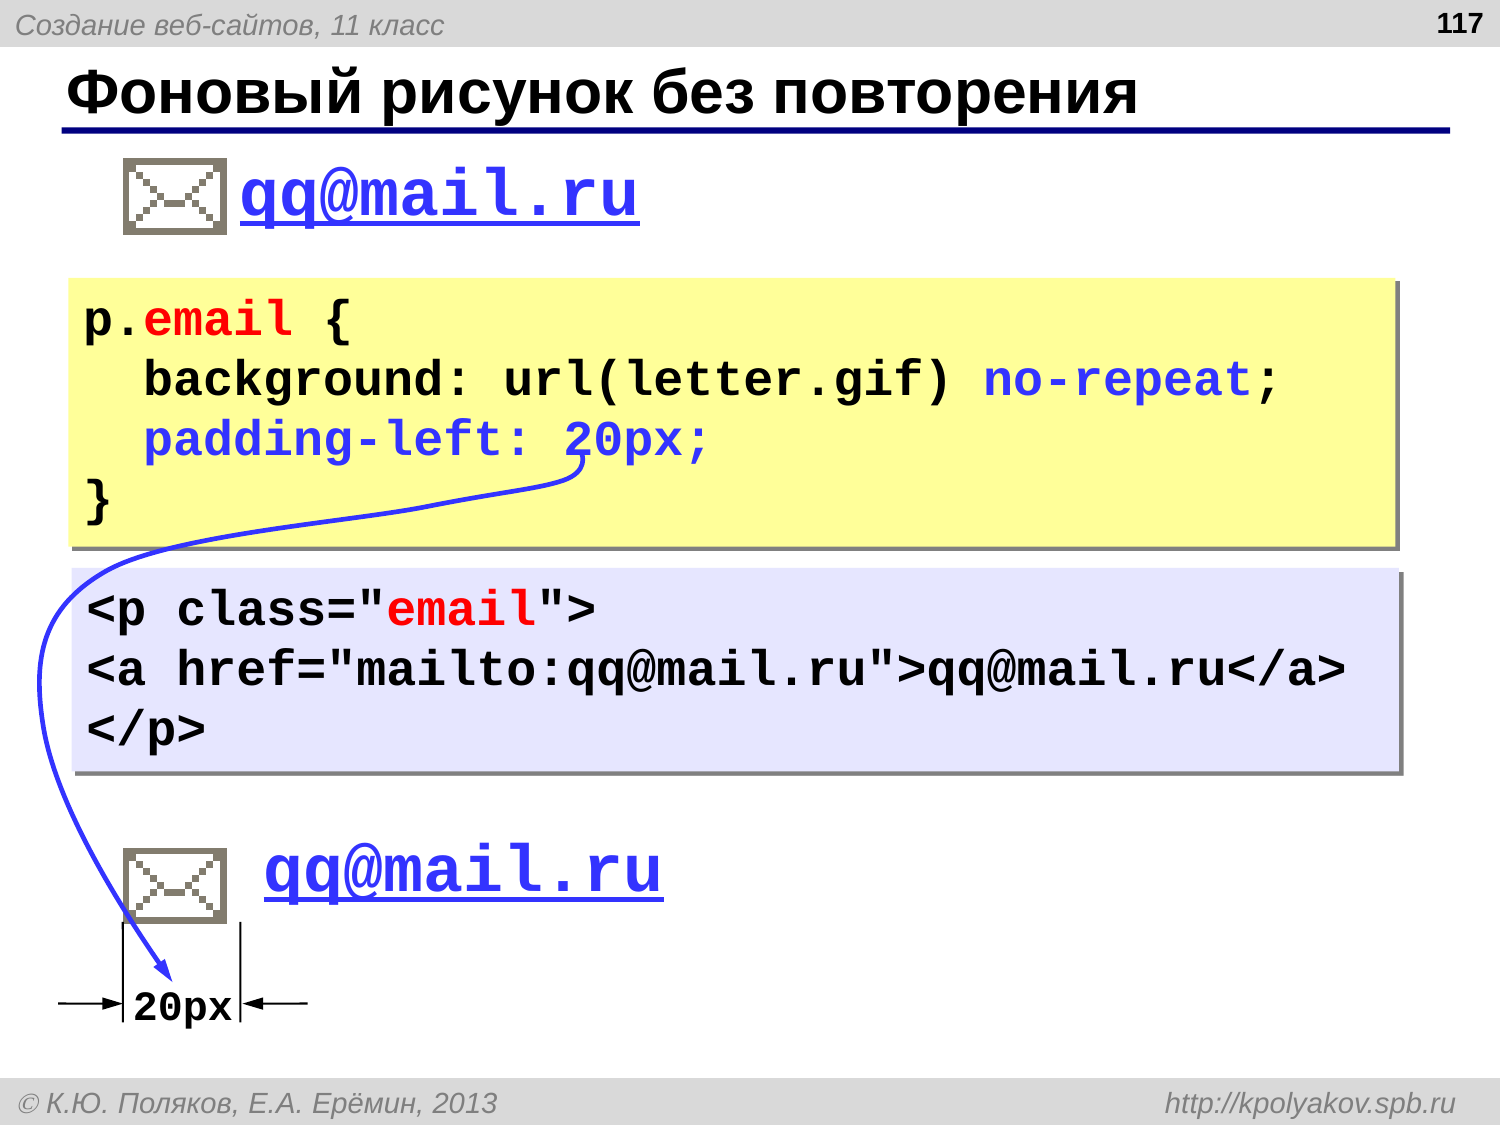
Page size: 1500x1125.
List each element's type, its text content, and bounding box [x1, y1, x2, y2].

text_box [57, 921, 308, 1038]
text_box qq@mail.ru [225, 141, 675, 236]
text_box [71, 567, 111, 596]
text_box <p class="email"> <a href="mailto:qq@mail.ru">qq@mail.ru</a> </p> [337, 567, 1399, 772]
picture [123, 848, 227, 921]
picture [123, 158, 227, 235]
text_box [39, 454, 583, 908]
slide_number 117 [1148, 0, 1500, 75]
title Фоновый рисунок без повторения [51, 49, 1425, 127]
text_box p.email { background: url(letter.gif) no-repeat; padding-left: 20px; } [68, 277, 1396, 547]
text_box qq@mail.ru [248, 817, 699, 912]
